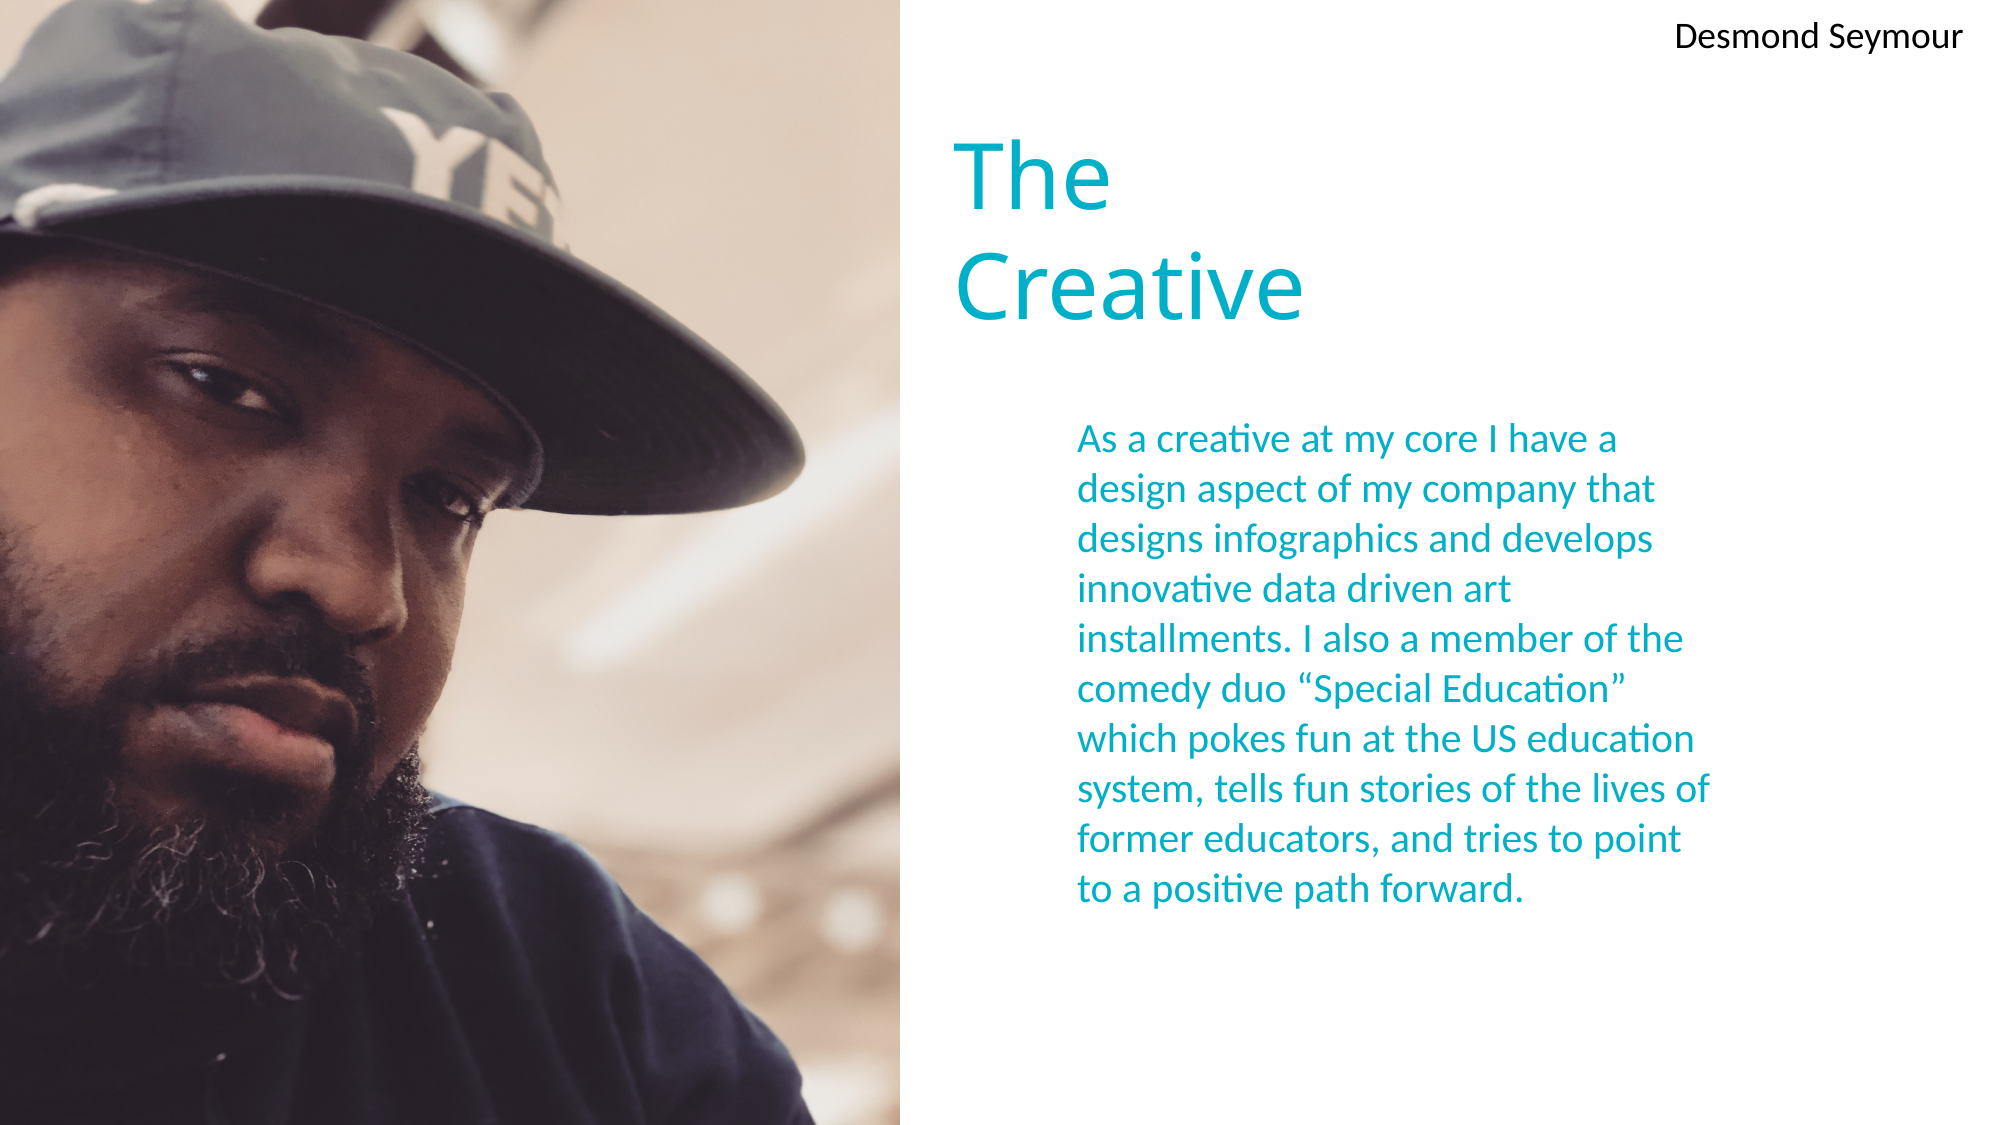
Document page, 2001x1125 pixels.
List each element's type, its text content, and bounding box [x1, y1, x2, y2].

text_box The Creative [939, 110, 1403, 346]
picture [0, 0, 900, 1125]
text_box As a creative at my core I have a design aspect of my company that designs infographics and develops innovative data driven art installments. I also a member of the comedy duo “Special Education” which pokes fun at the US education system, tells fun stories of the lives of former educators, and tries to point to a positive path forward. [1062, 403, 1742, 919]
text_box Desmond Seymour [1659, 3, 2000, 63]
